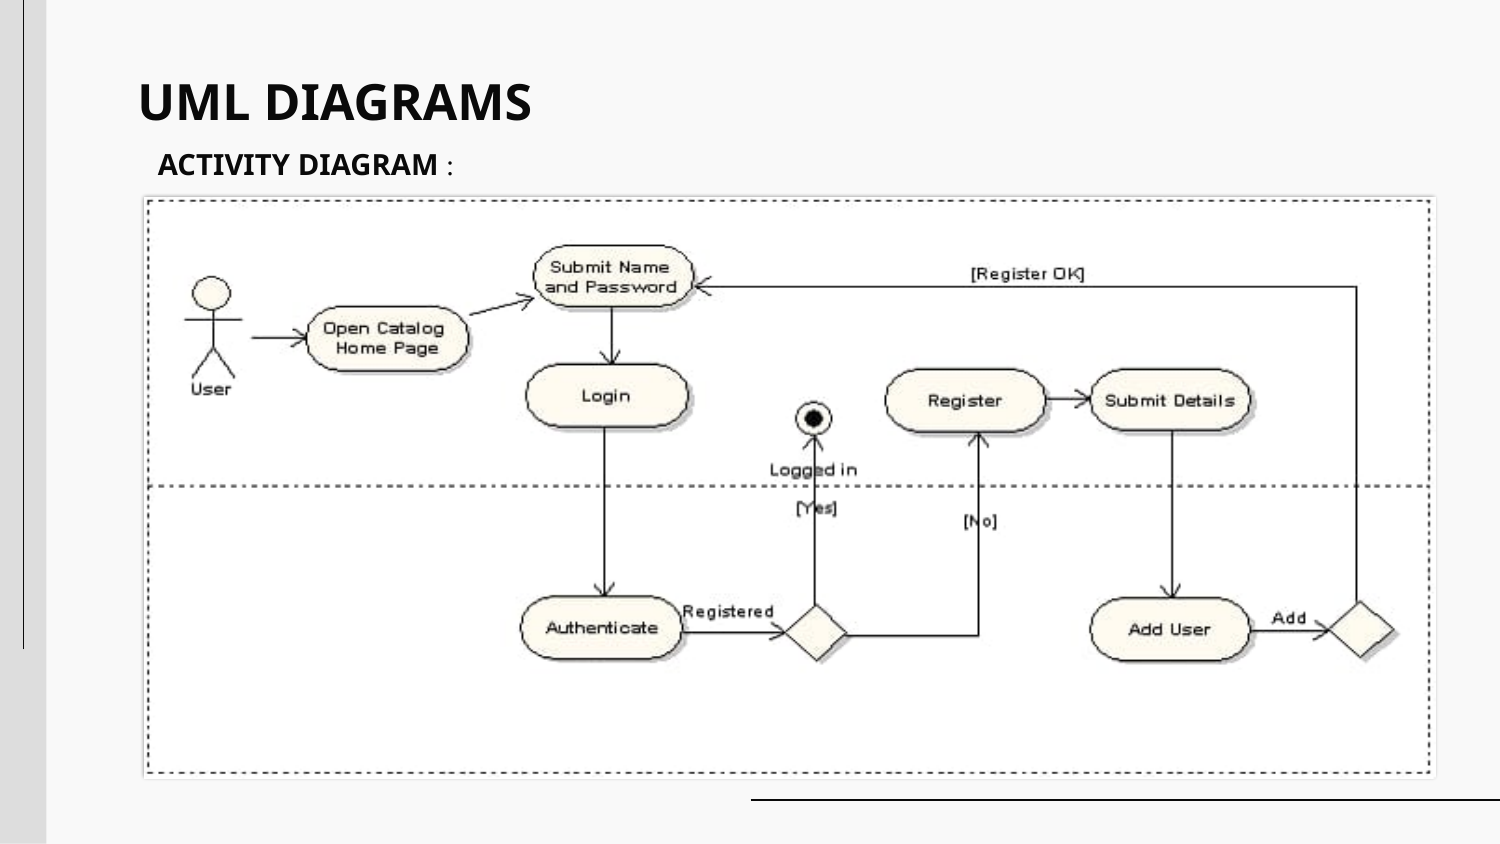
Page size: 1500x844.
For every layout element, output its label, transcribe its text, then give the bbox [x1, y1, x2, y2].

picture [144, 197, 1436, 779]
subtitle ACTIVITY DIAGRAM : [135, 126, 1420, 190]
title UML DIAGRAMS [122, 55, 1500, 146]
